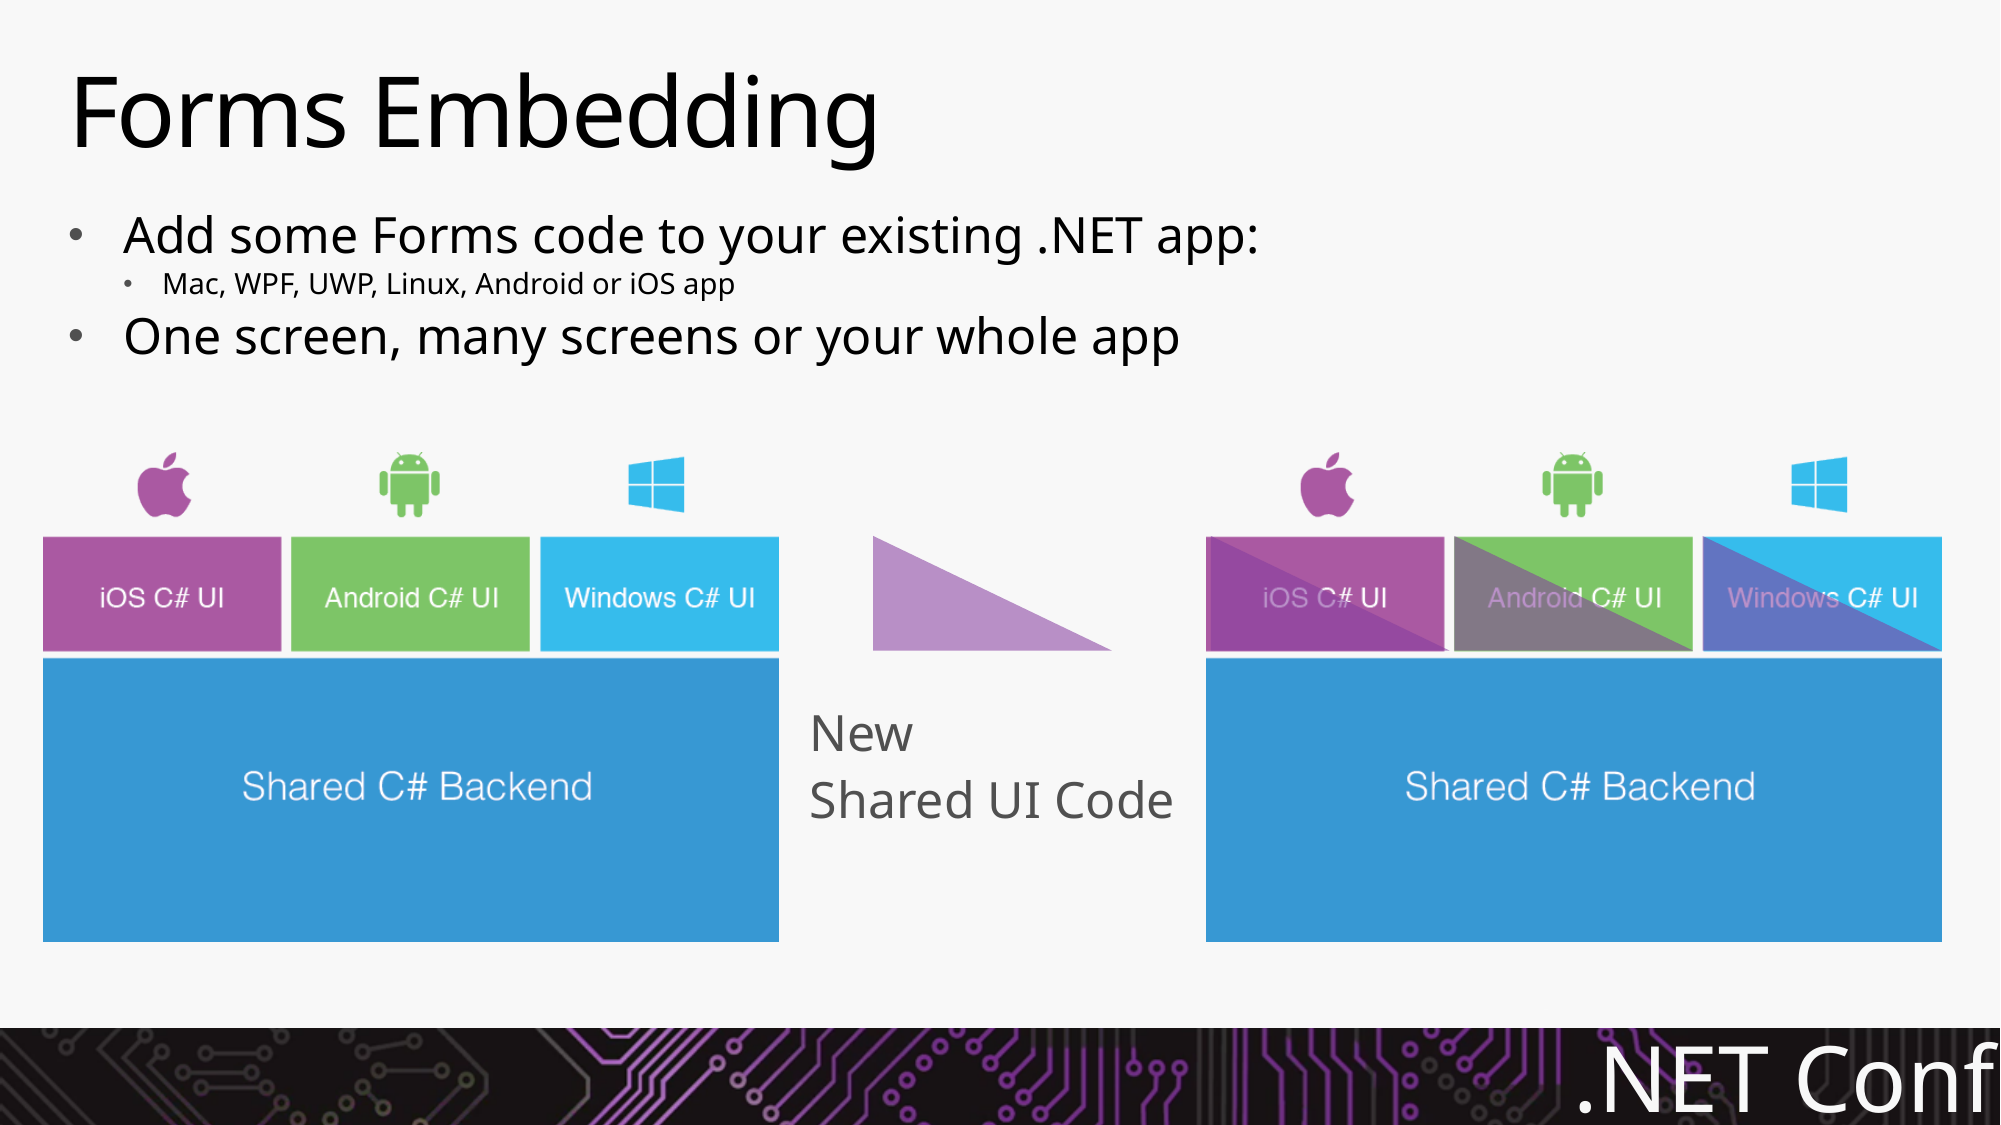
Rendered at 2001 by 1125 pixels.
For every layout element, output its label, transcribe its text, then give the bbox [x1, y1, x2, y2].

title Forms Embedding [44, 47, 1957, 196]
picture [43, 451, 780, 943]
text_box [872, 535, 1113, 652]
text_box New Shared UI Code [780, 684, 1205, 853]
picture [1205, 451, 1942, 943]
list Add some Forms code to your existing .NET app: Mac, WPF, UWP, Linux, Android or iOS app One screen, many screens or your whole app [44, 196, 1956, 453]
picture [0, 1028, 2000, 1125]
